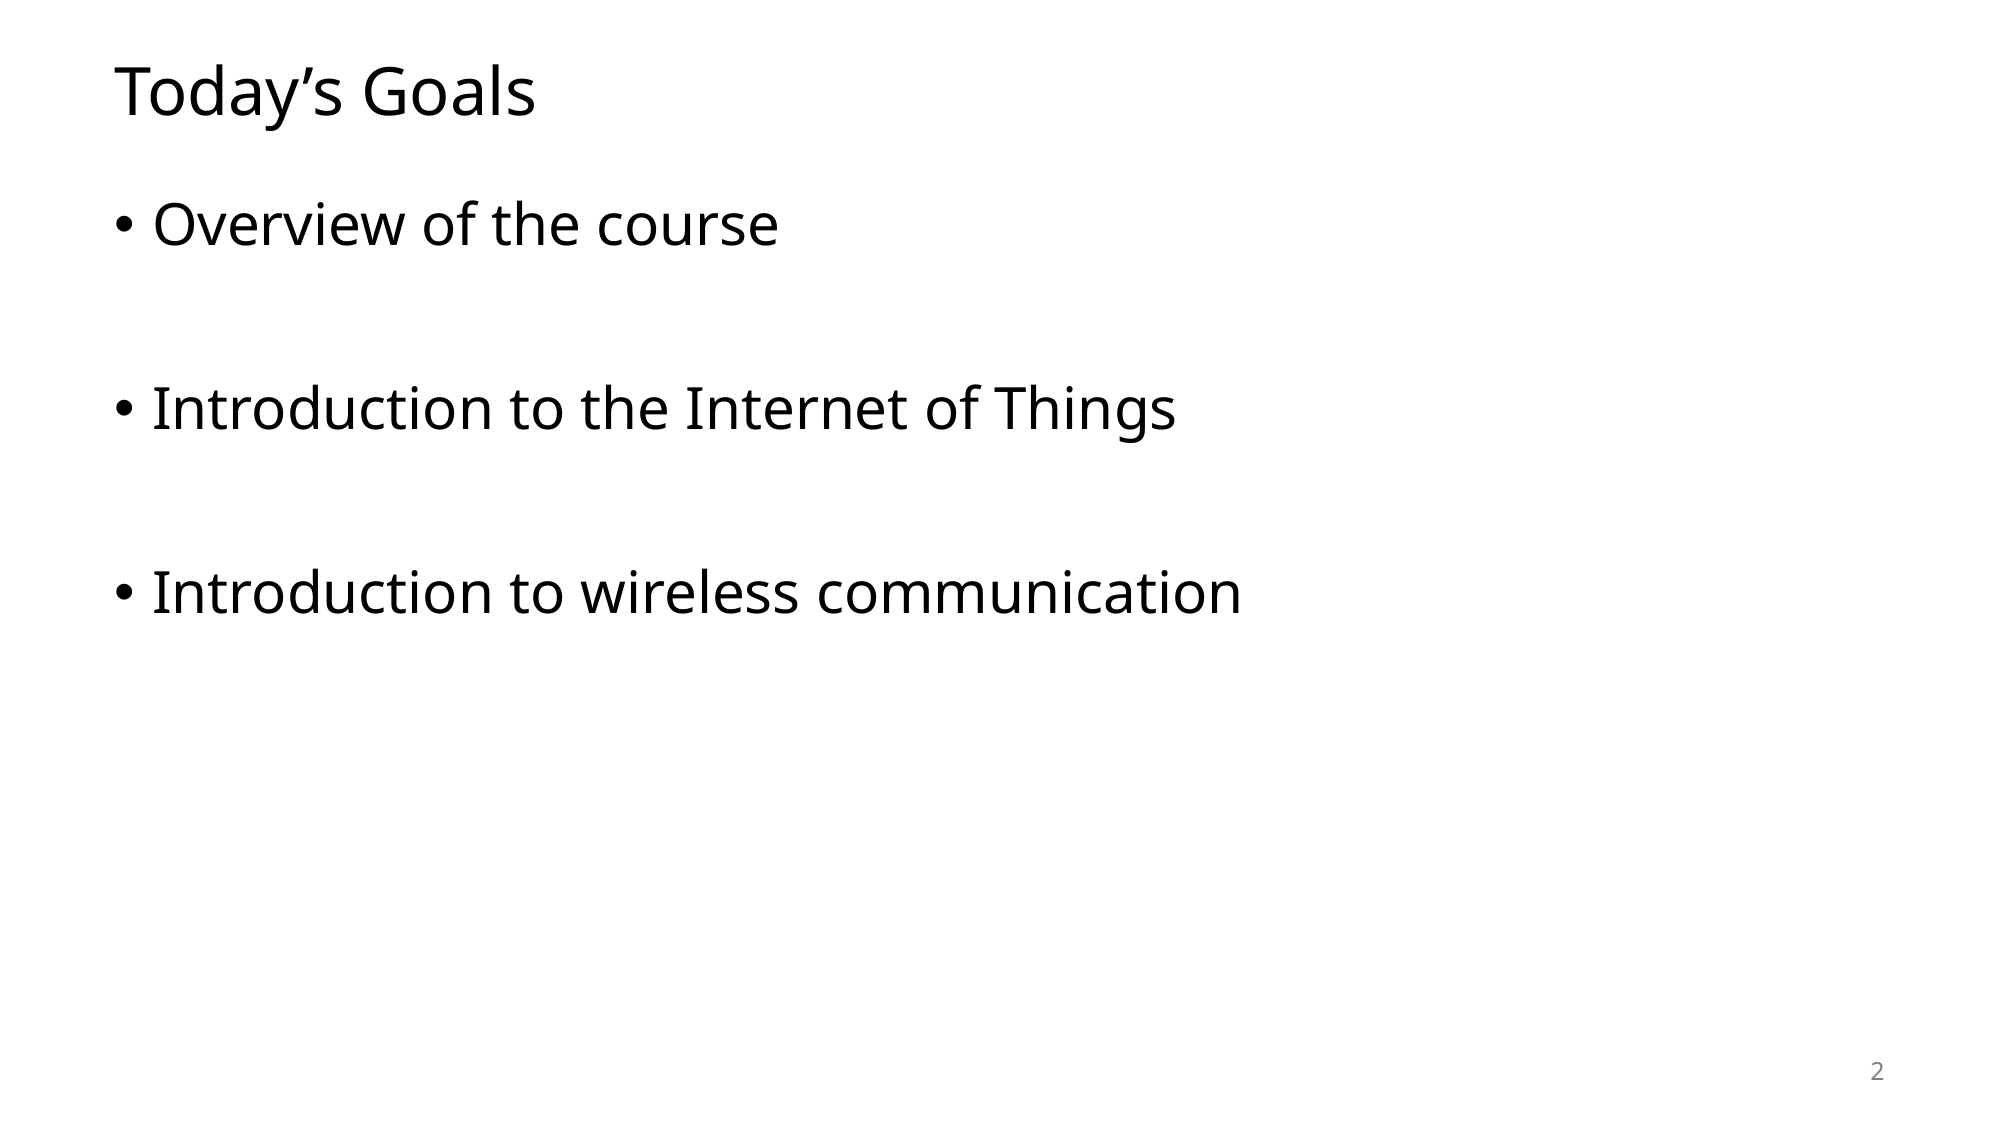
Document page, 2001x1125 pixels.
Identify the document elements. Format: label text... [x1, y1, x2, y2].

slide_number 2 [1749, 1042, 1900, 1103]
list Overview of the course Introduction to the Internet of Things Introduction to wireless communication [99, 187, 1900, 1013]
title Today’s Goals [99, 37, 1900, 150]
